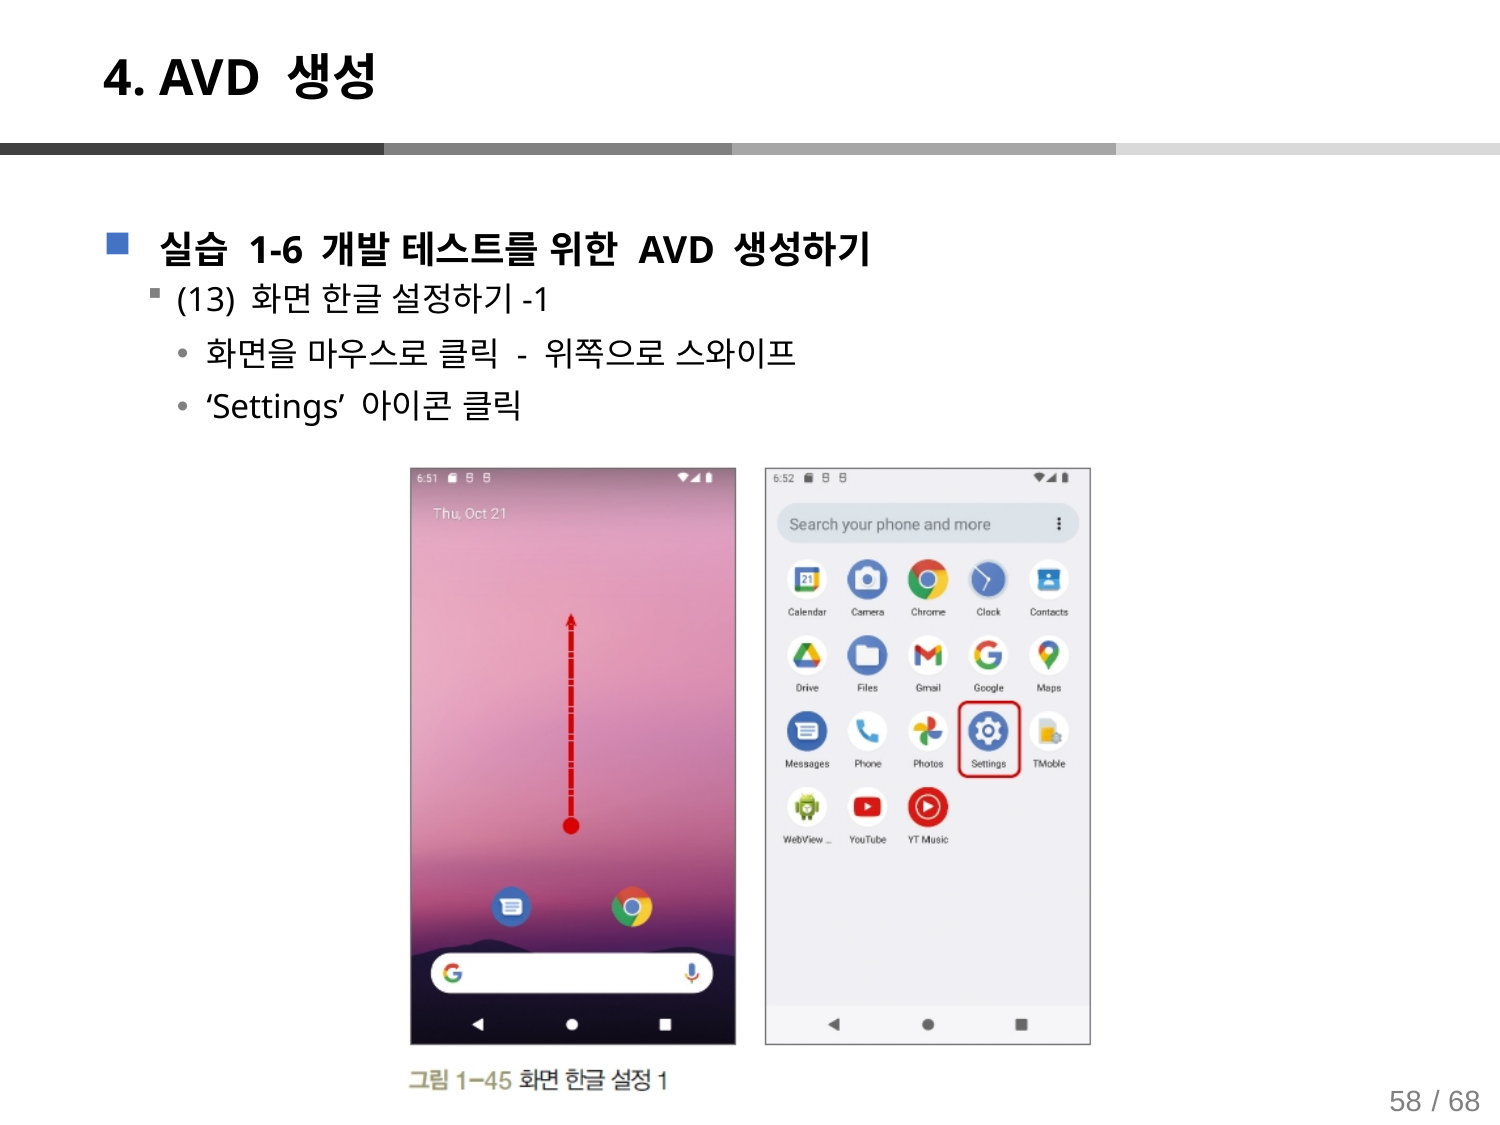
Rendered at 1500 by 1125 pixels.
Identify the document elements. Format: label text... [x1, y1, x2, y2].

list 실습 1-6 개발 테스트를 위한 AVD 생성하기 (13) 화면 한글 설정하기-1 화면을 마우스로 클릭 - 위쪽으로 스와이프 ‘Settings’ 아이콘 클릭 [88, 196, 1436, 1083]
picture [405, 460, 1095, 1095]
title 4. AVD 생성 [88, 30, 1211, 121]
